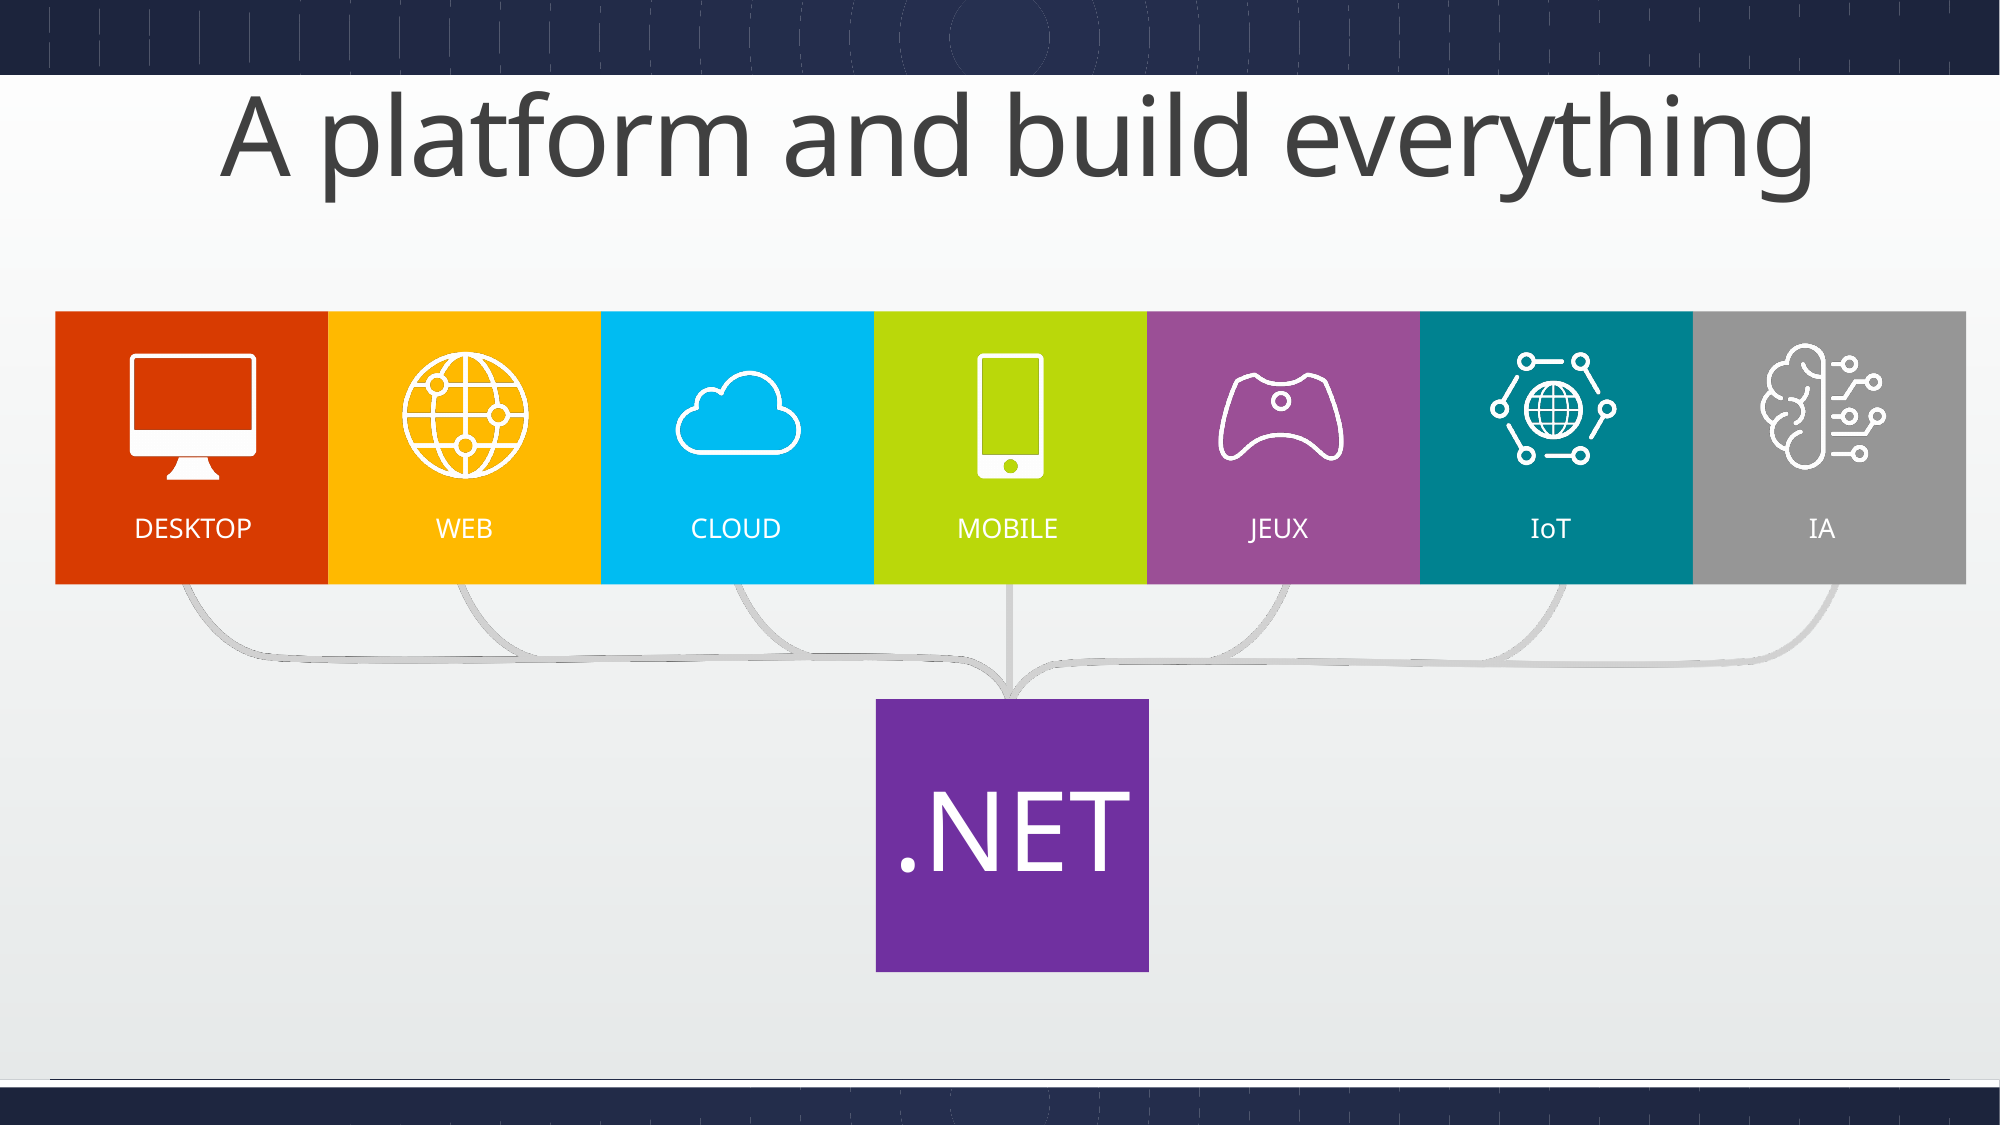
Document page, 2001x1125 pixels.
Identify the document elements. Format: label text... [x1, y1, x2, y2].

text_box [599, 311, 870, 585]
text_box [1414, 311, 1685, 585]
picture [96, 585, 1948, 756]
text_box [1685, 311, 1967, 585]
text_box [1142, 311, 1414, 585]
text_box .NET [875, 756, 1149, 973]
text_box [870, 311, 1142, 585]
text_box A platform and build everything [75, 21, 1967, 202]
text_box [55, 311, 327, 585]
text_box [327, 311, 599, 585]
